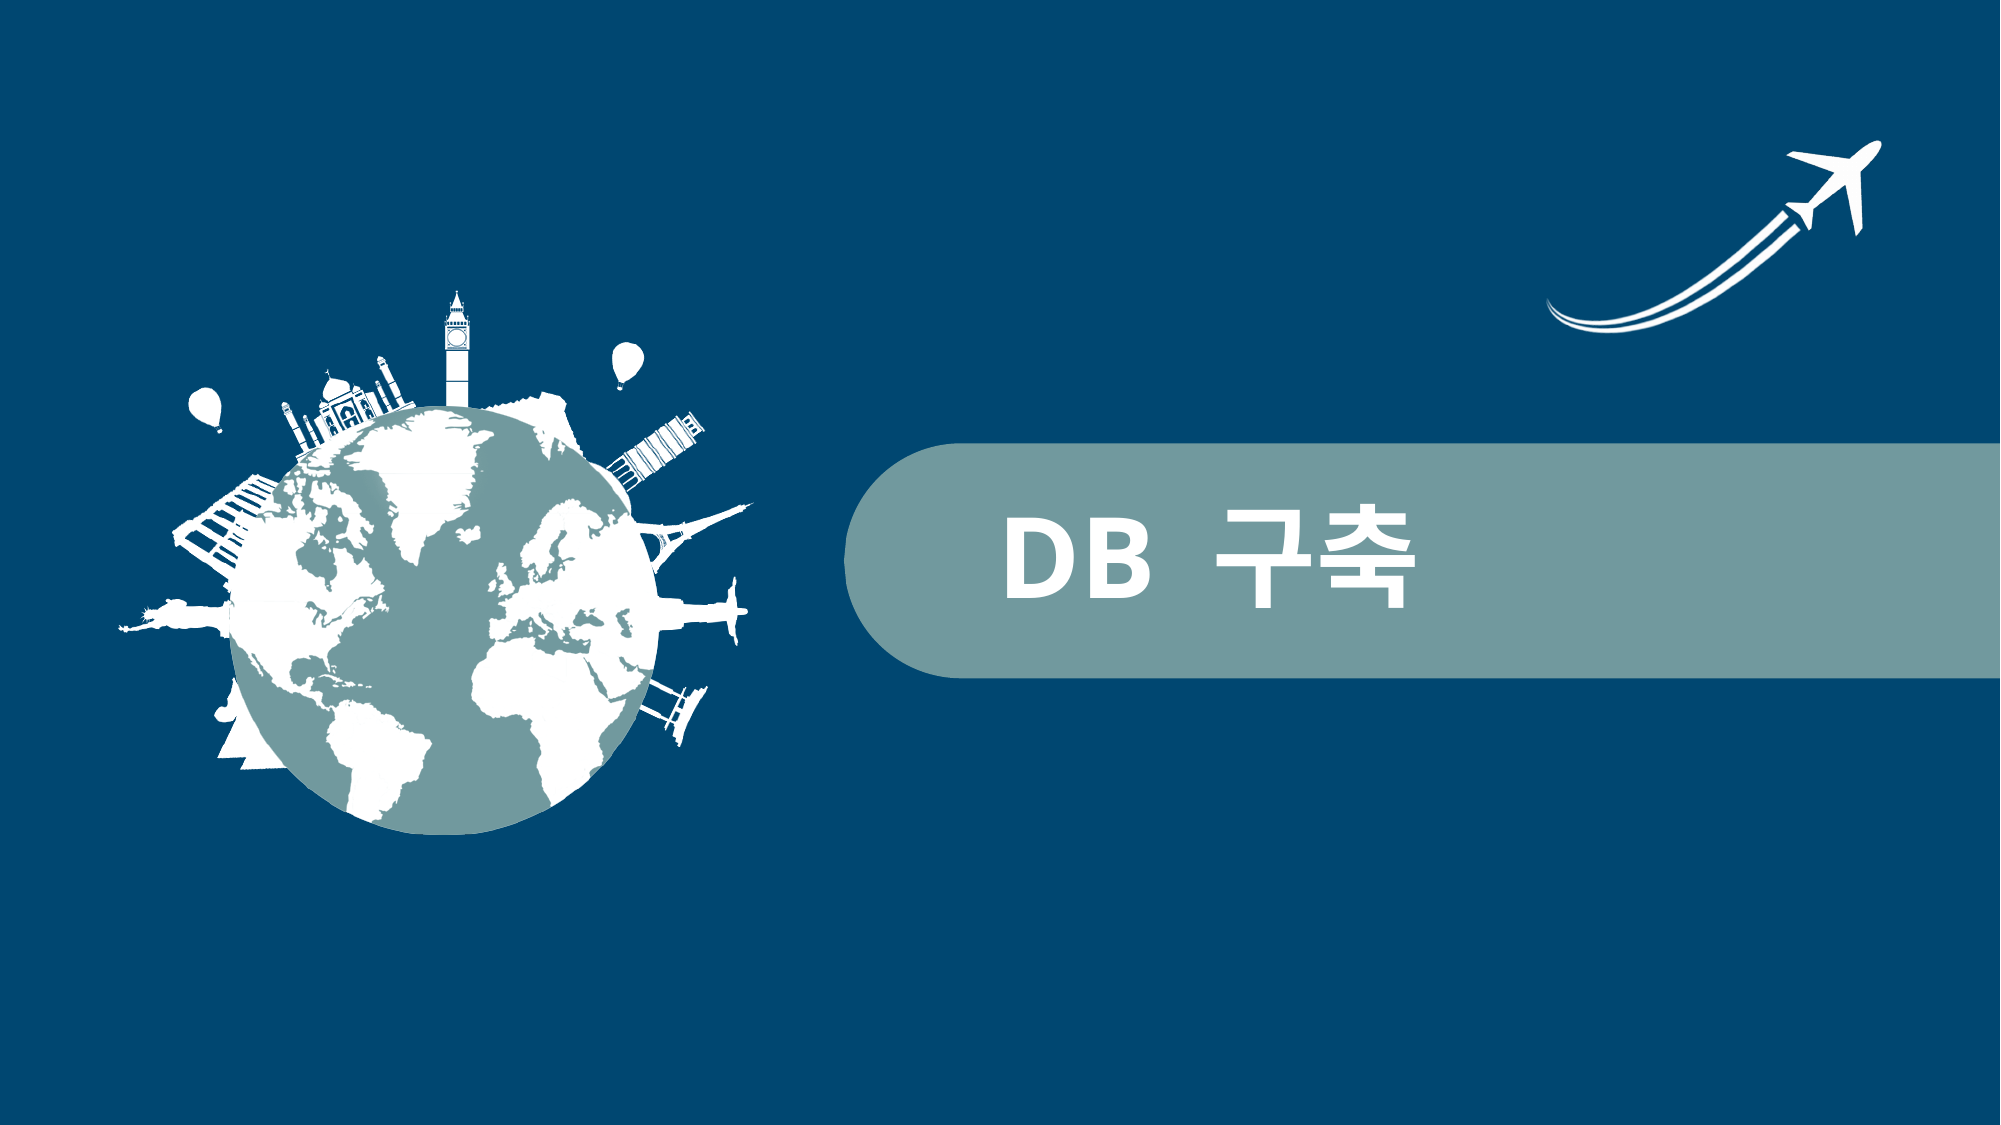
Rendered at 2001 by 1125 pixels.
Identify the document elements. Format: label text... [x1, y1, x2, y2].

picture [1540, 102, 1916, 339]
list [982, 593, 2000, 683]
list DB 구축 [982, 506, 2000, 593]
picture [118, 290, 754, 835]
